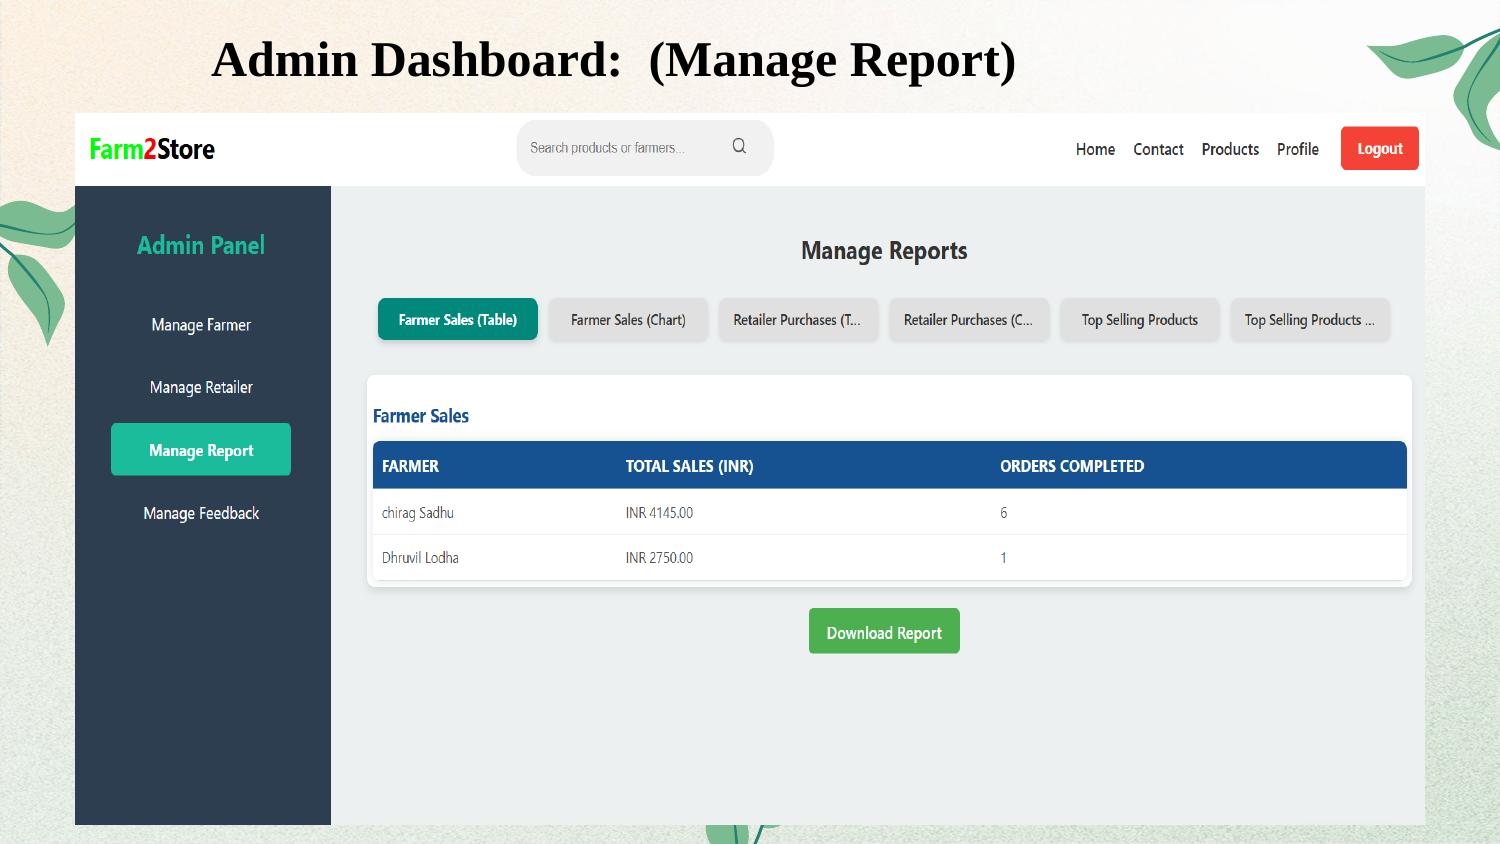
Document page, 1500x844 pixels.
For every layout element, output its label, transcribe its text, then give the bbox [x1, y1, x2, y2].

picture [75, 113, 1425, 825]
text_box Admin Dashboard: (Manage Report) [196, 19, 1270, 95]
